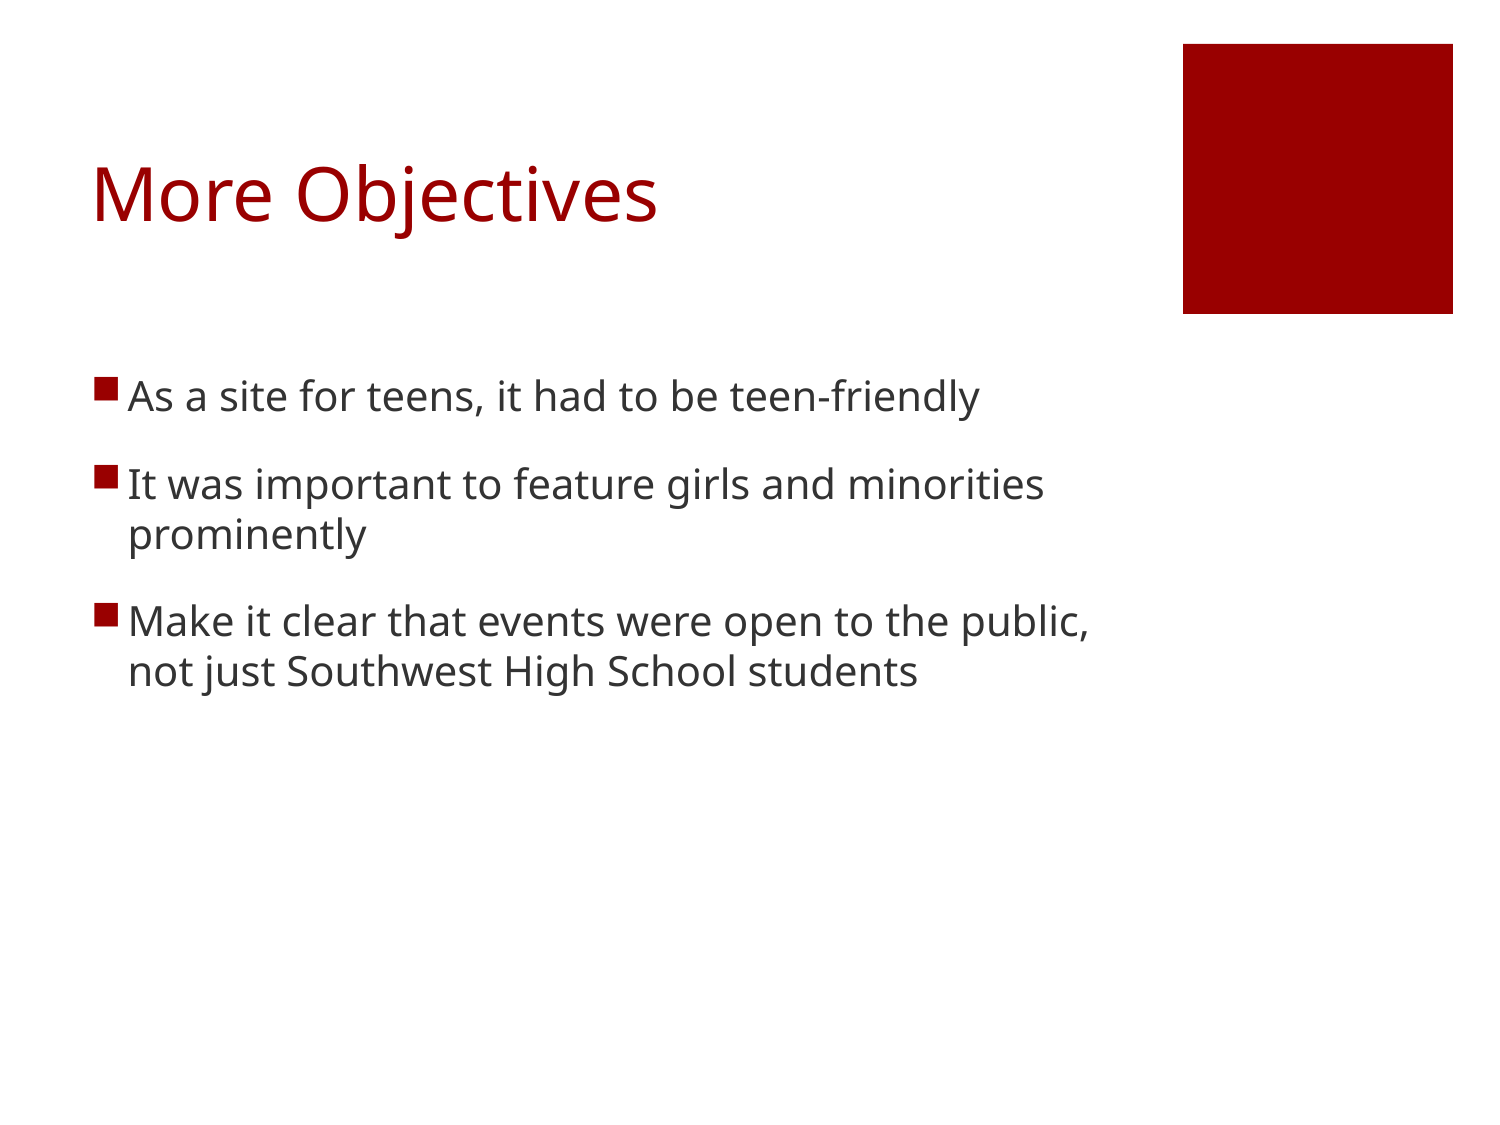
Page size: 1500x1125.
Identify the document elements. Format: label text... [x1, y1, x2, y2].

title More Objectives [75, 56, 1143, 244]
list As a site for teens, it had to be teen-friendly It was important to feature girls and minorities prominently Make it clear that events were open to the public, not just Southwest High School students [75, 362, 1143, 1005]
